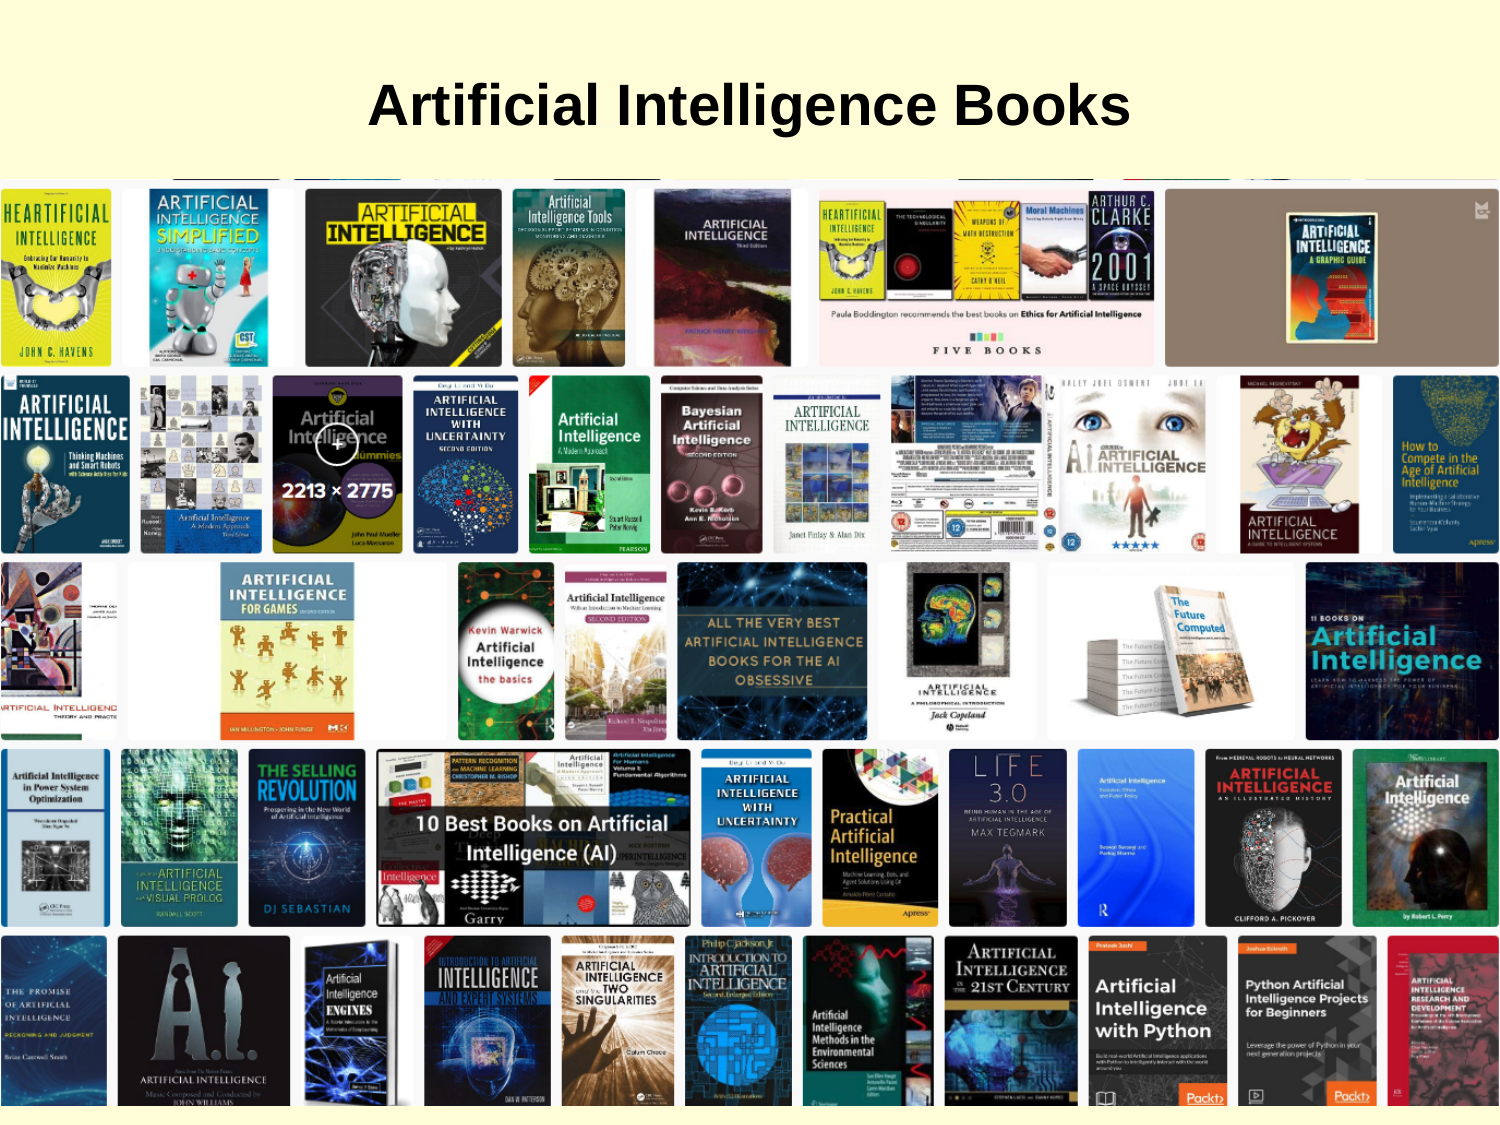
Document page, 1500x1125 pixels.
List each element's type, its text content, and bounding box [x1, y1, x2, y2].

title Artificial Intelligence Books [0, 8, 1500, 179]
picture [0, 179, 1500, 1107]
